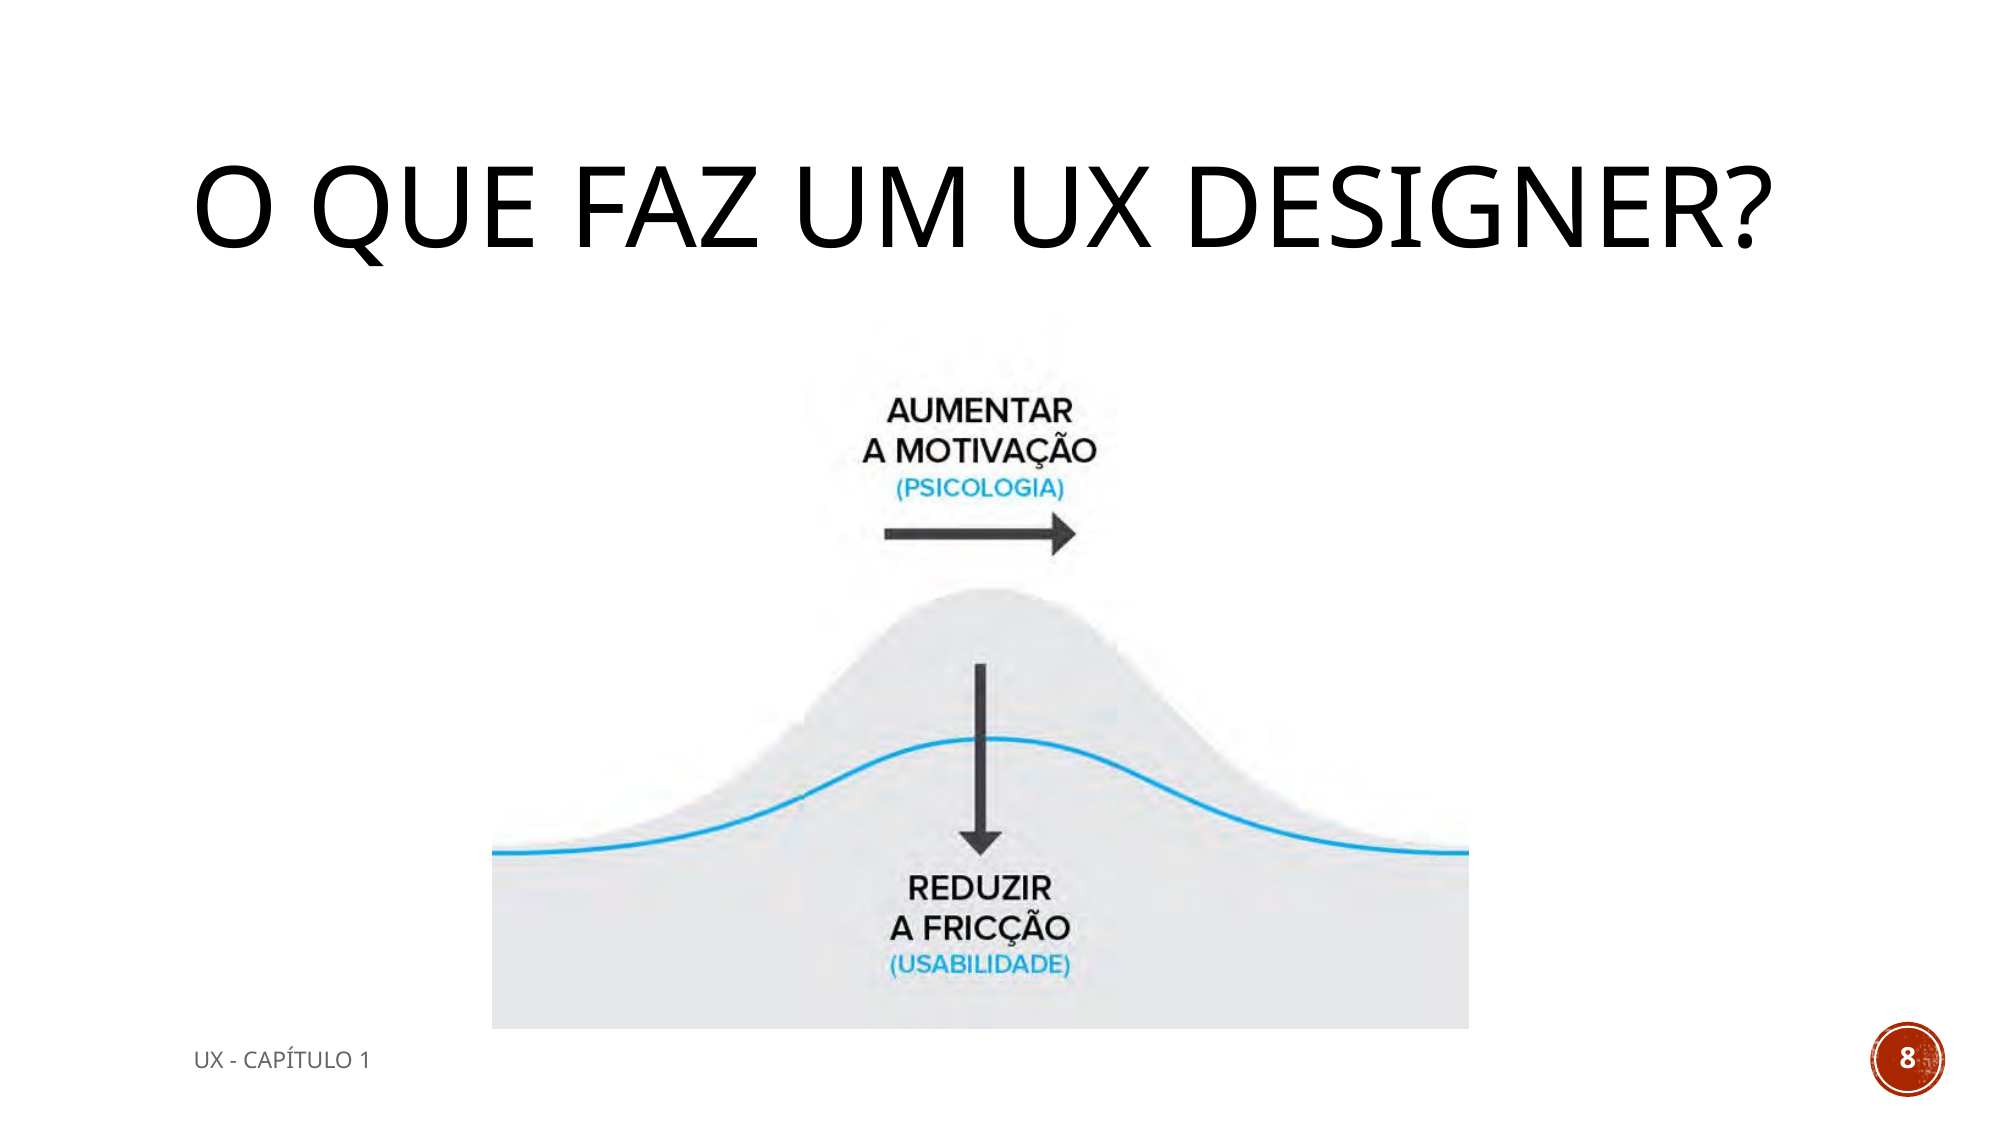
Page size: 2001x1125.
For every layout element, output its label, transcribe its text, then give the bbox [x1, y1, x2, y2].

slide_number ‹#› [1855, 1028, 1961, 1089]
picture [1884, 1089, 1931, 1097]
title O QUE FAZ UM UX DESIGNER? [175, 79, 1826, 344]
picture [491, 287, 1469, 1030]
footer UX - CAPÍTULO 1 [178, 1028, 1217, 1089]
picture [1887, 1021, 1929, 1028]
